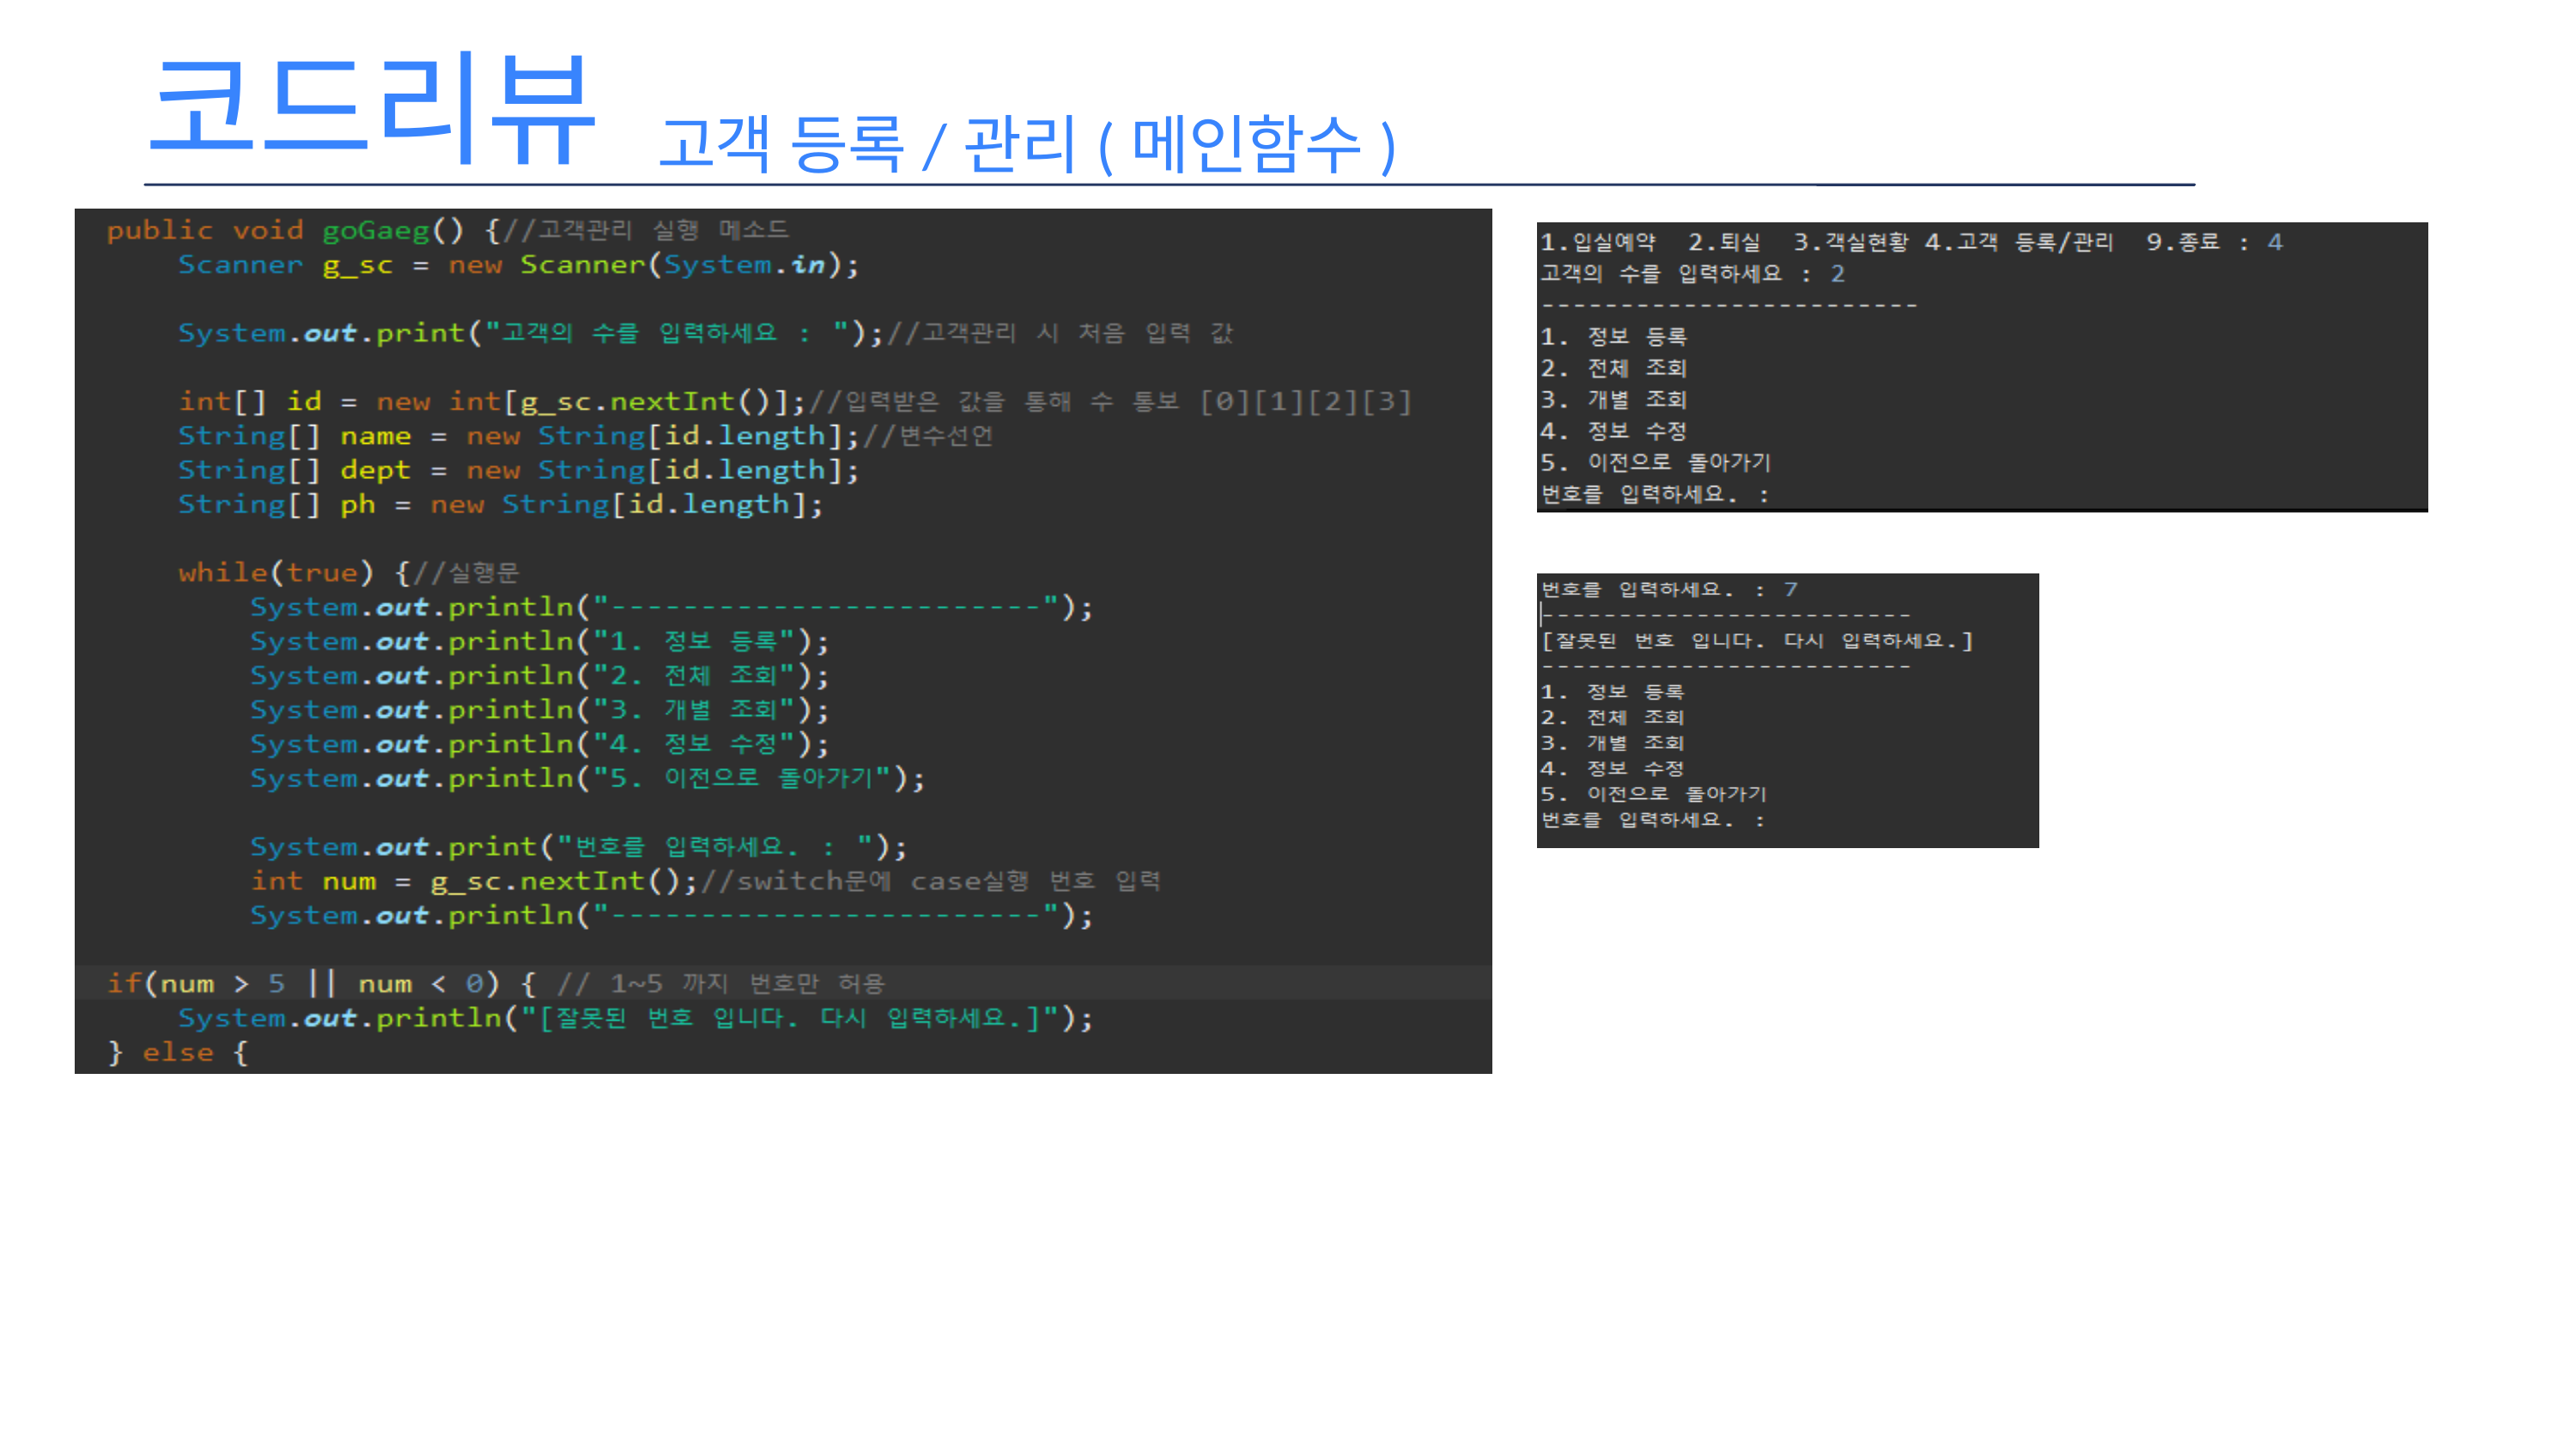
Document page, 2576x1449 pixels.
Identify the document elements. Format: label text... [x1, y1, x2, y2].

picture [1537, 222, 2429, 513]
picture [75, 209, 1492, 1075]
picture [1537, 573, 2040, 848]
text_box 고객 등록/관리(메인함수) [657, 34, 1683, 182]
text_box 코드리뷰 [144, 33, 1170, 180]
